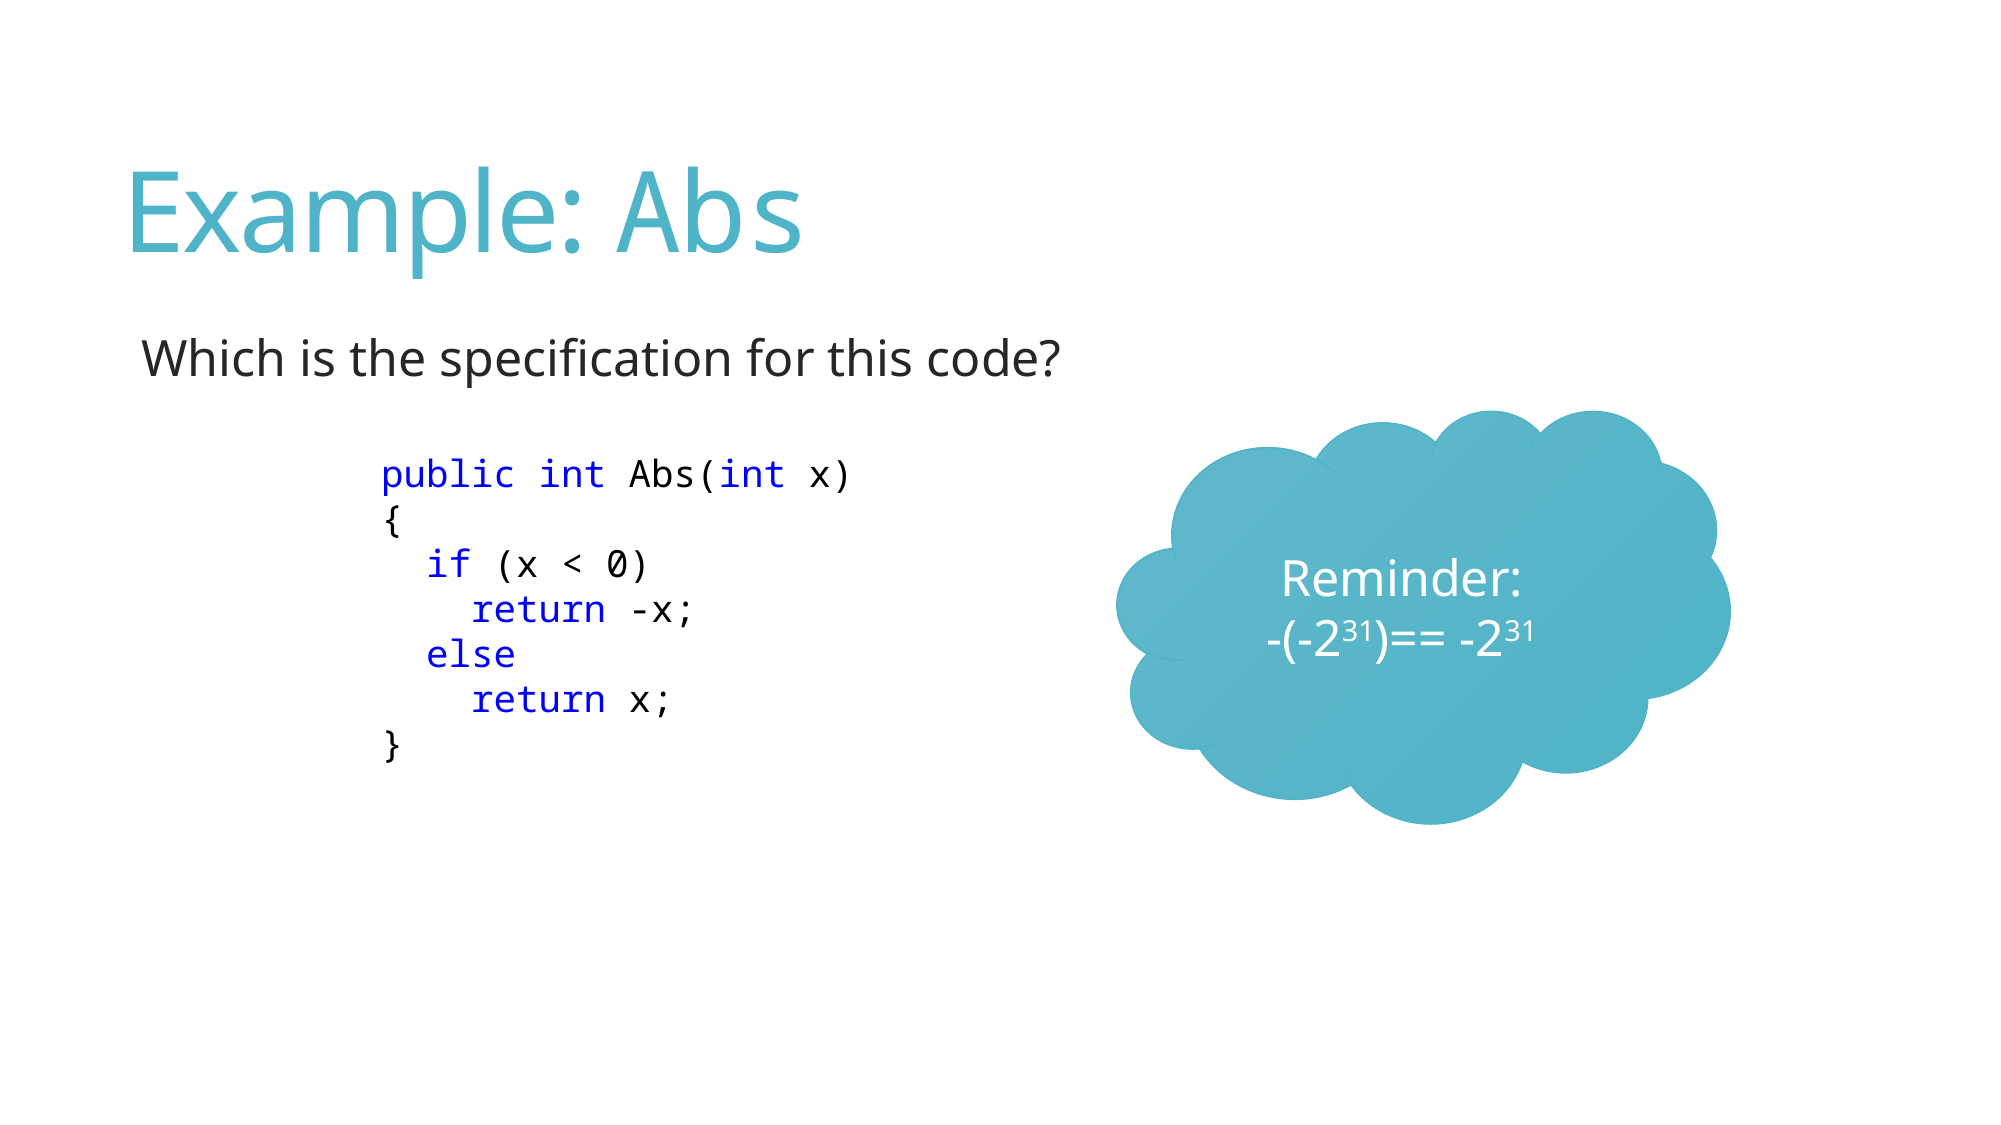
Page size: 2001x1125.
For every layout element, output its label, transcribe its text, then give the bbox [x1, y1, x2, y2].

text_box Reminder: -(-231)== -231 [1116, 410, 1732, 825]
text_box public int Abs(int x) { if (x < 0) return -x; else return x; } [320, 441, 1072, 773]
list Which is the specification for this code? [111, 327, 1856, 946]
title Example: Abs [107, 81, 1875, 354]
